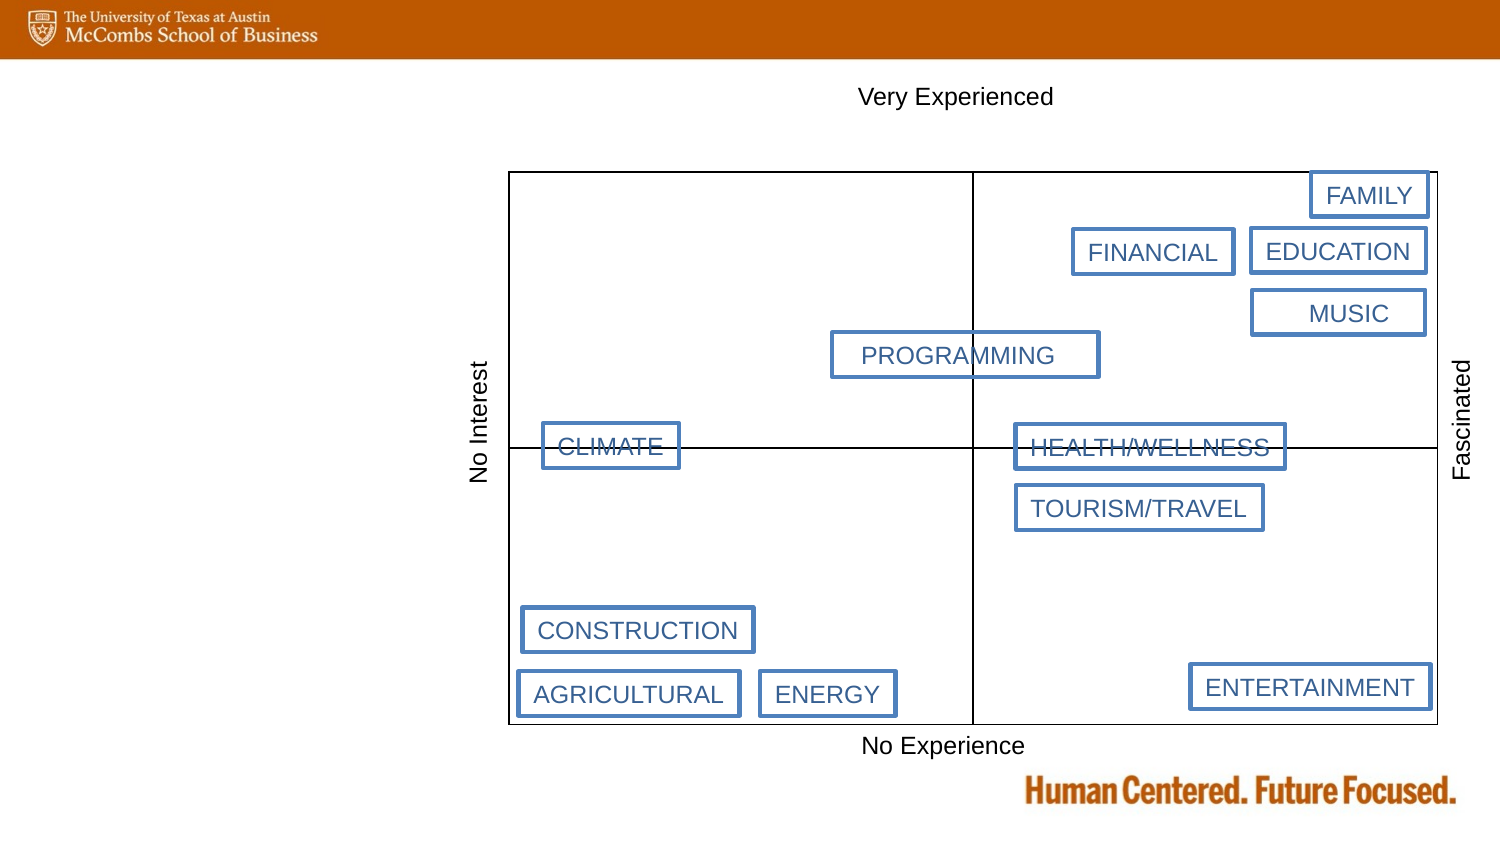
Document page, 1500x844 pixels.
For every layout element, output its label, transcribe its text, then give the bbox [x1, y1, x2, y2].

text_box CONSTRUCTION [522, 607, 754, 653]
table_header [510, 173, 972, 447]
text_box ENTERTAINMENT [1190, 664, 1431, 710]
text_box No Interest [454, 347, 500, 500]
text_box HEALTH/WELLNESS [1015, 423, 1286, 469]
text_box EDUCATION [1250, 227, 1426, 273]
picture [0, 0, 1500, 844]
text_box Fascinated [1437, 344, 1483, 497]
text_box PROGRAMMING [832, 332, 1099, 378]
table_cell [974, 449, 1437, 724]
table_cell [510, 449, 972, 724]
text_box CLIMATE [542, 423, 680, 468]
text_box TOURISM/TRAVEL [1015, 484, 1263, 530]
text_box ENERGY [759, 670, 896, 716]
text_box FAMILY [1311, 171, 1429, 217]
text_box AGRICULTURAL [518, 670, 740, 716]
text_box Very Experienced [843, 72, 1070, 118]
text_box FINANCIAL [1073, 229, 1234, 275]
table_header [974, 173, 1437, 447]
text_box MUSIC [1252, 289, 1426, 335]
text_box No Experience [846, 721, 1041, 767]
